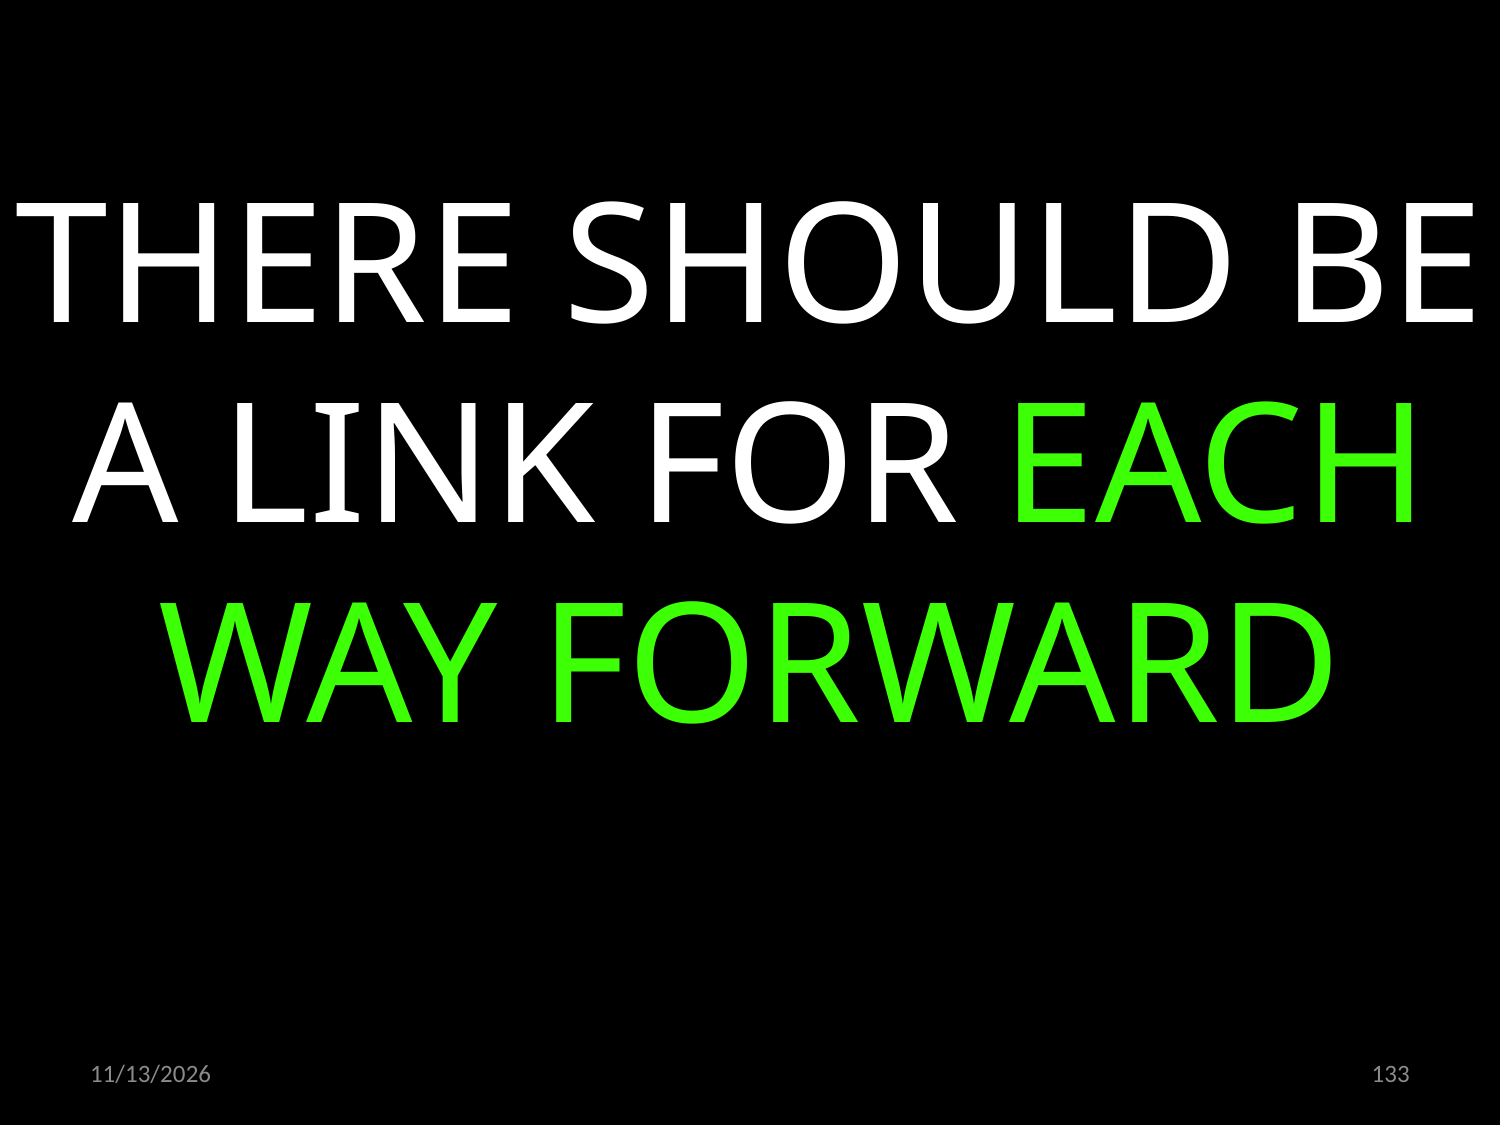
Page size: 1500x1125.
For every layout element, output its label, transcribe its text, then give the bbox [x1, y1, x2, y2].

slide_number 133 [1074, 1042, 1425, 1103]
text_box THERE SHOULD BE A LINK FOR EACH WAY FORWARD [0, 148, 1500, 250]
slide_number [75, 1042, 425, 1103]
